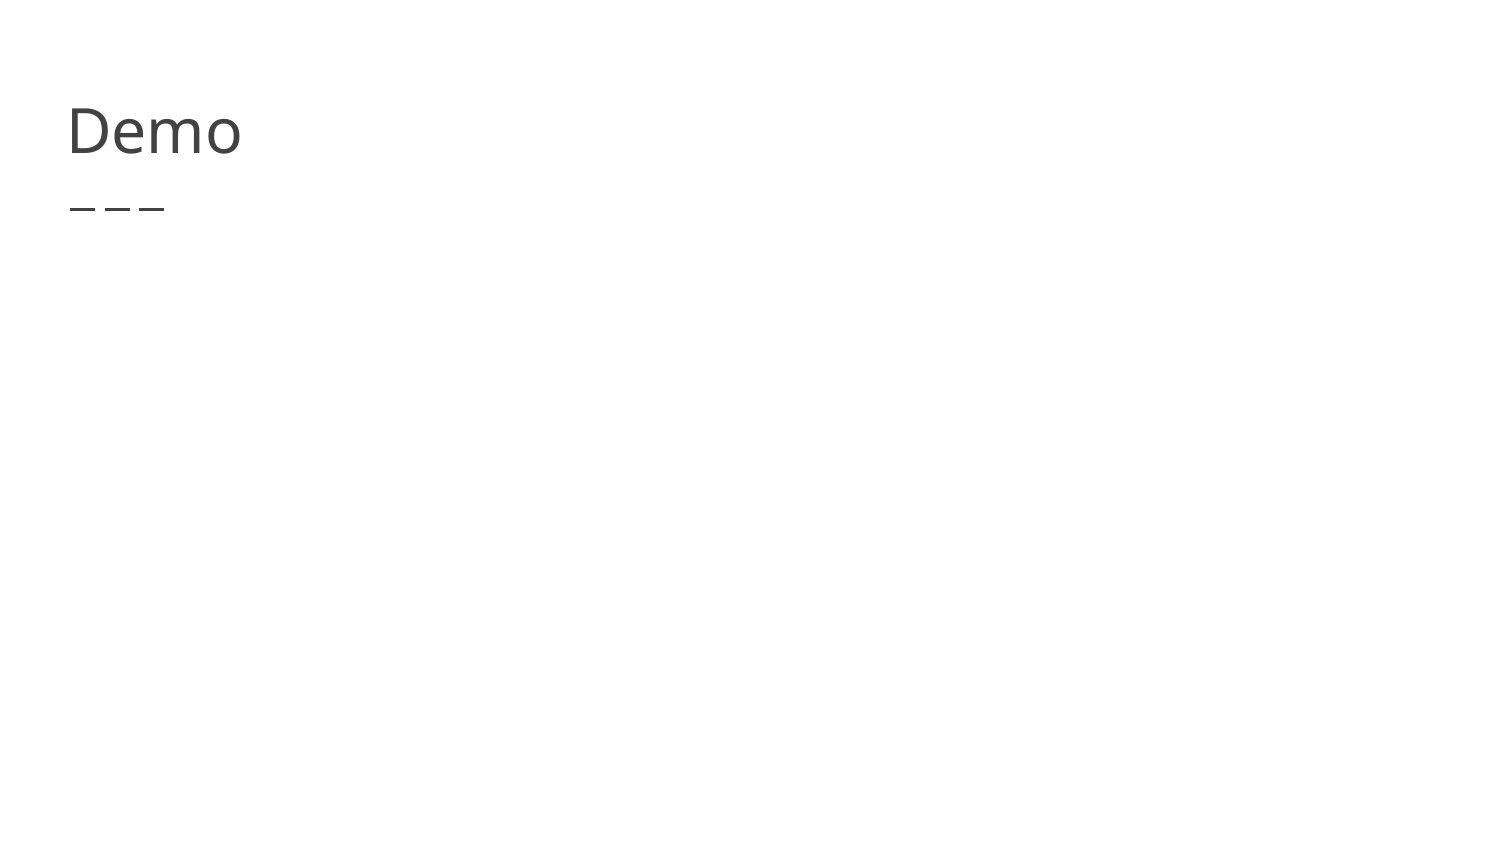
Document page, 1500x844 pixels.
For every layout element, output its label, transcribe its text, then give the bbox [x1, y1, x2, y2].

title Demo [51, 61, 1449, 182]
